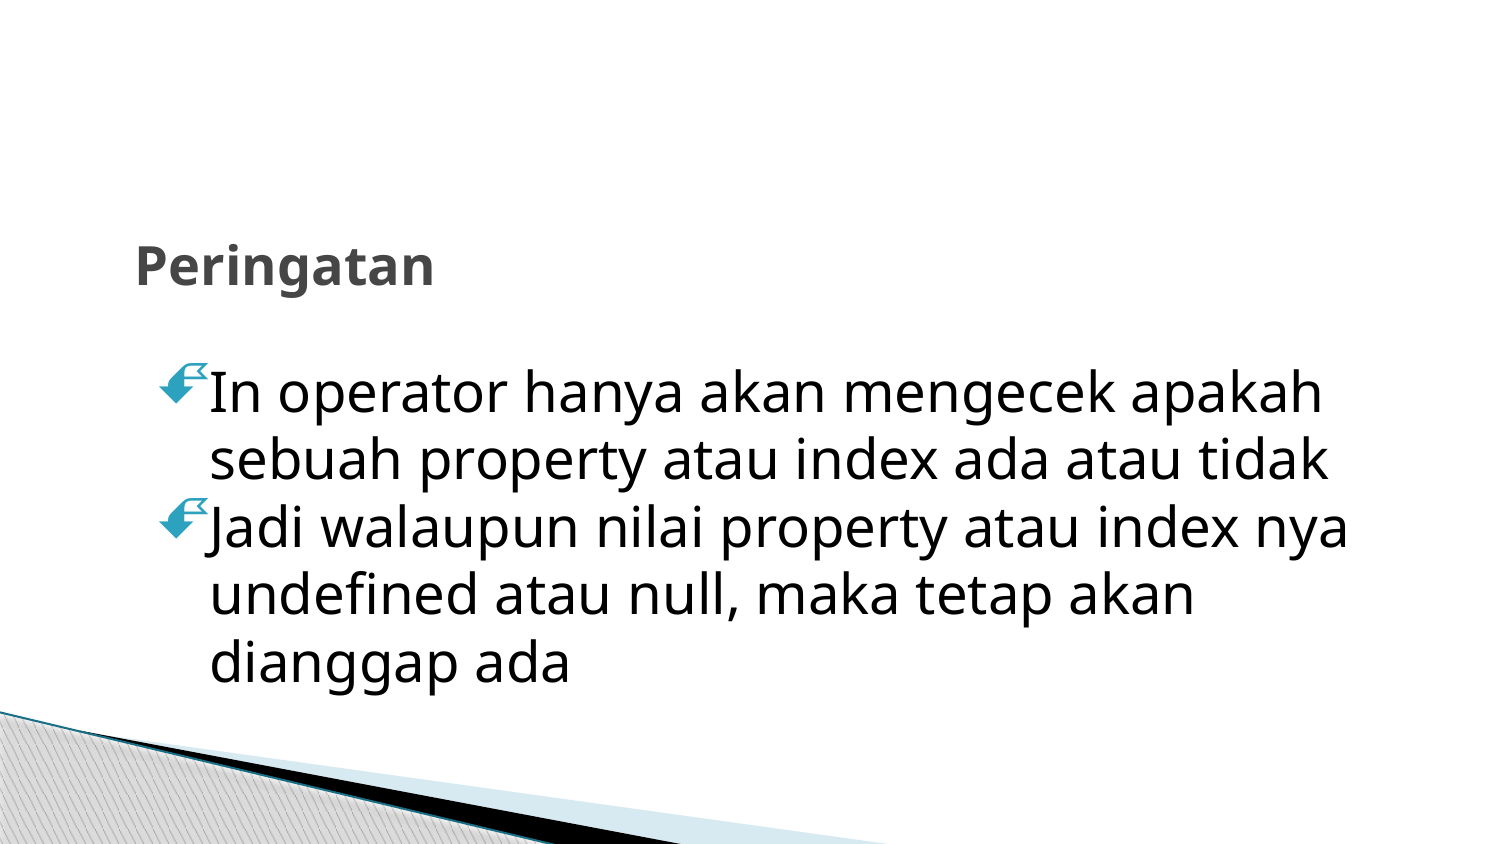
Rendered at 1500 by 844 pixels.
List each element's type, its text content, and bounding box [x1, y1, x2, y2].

list In operator hanya akan mengecek apakah sebuah property atau index ada atau tidak Jadi walaupun nilai property atau index nya undefined atau null, maka tetap akan dianggap ada [119, 341, 1381, 712]
title Peringatan [119, 216, 1381, 305]
